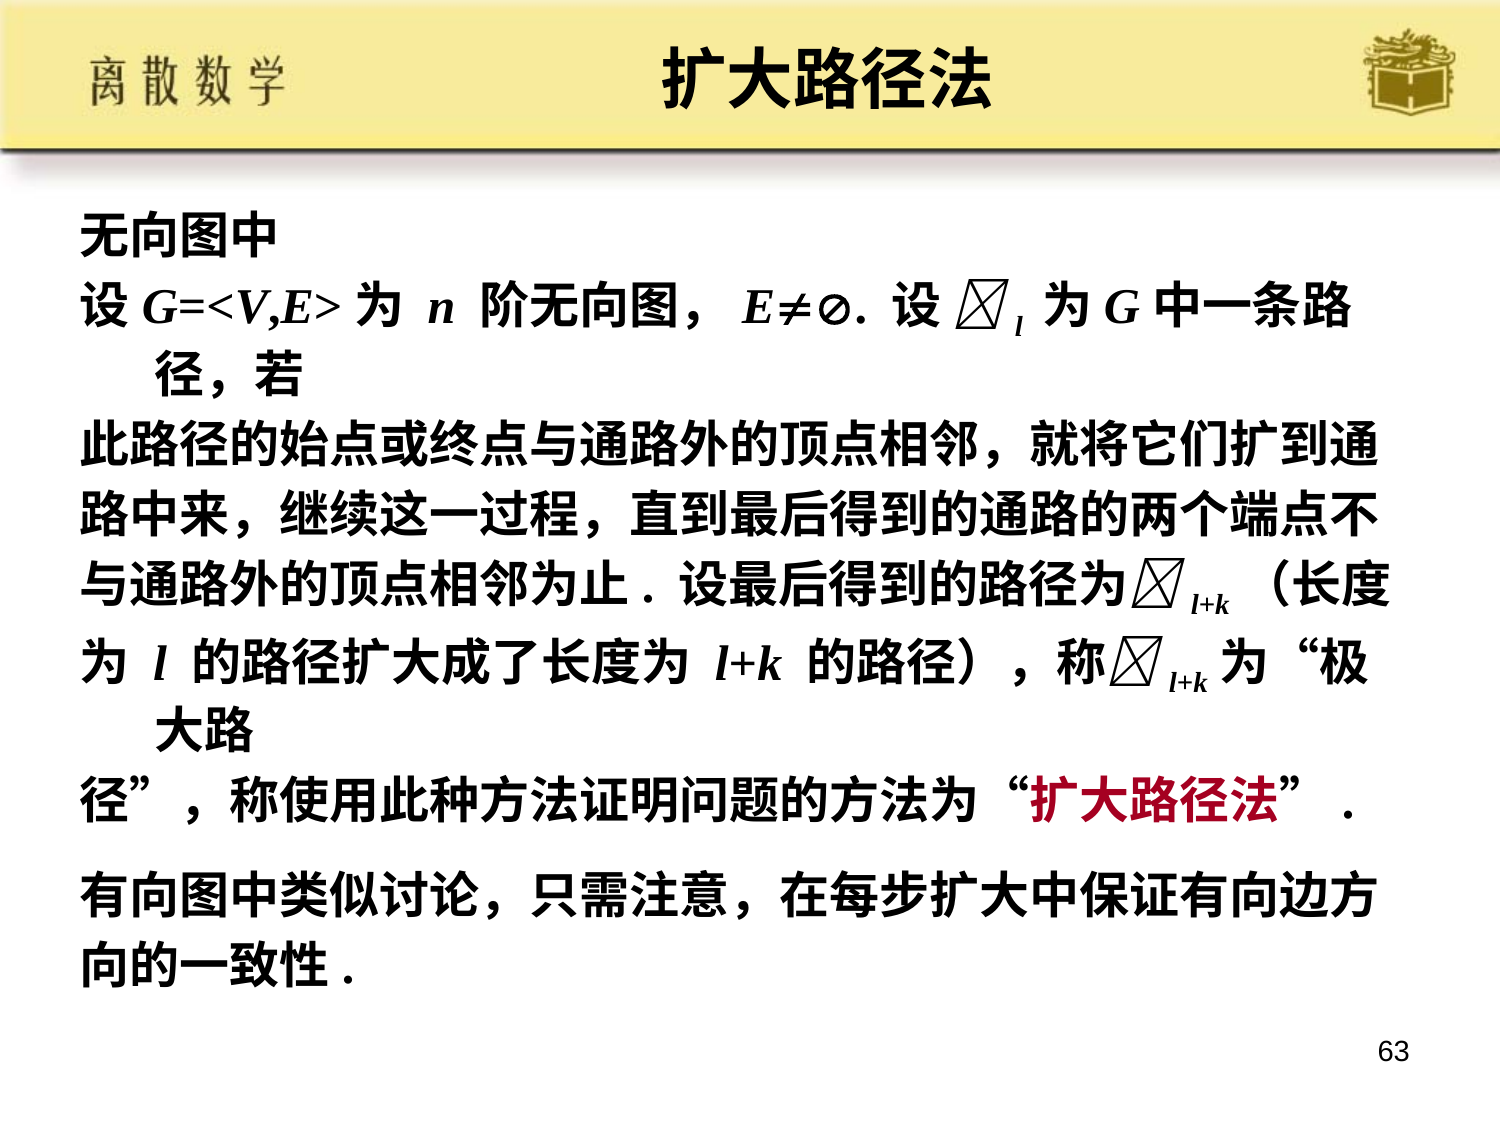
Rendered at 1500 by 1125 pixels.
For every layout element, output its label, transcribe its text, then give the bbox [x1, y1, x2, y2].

slide_number 63 [1074, 1024, 1425, 1103]
picture [0, 0, 1500, 1125]
title 扩大路径法 [324, 42, 1329, 112]
list 无向图中 设G=<V,E>为 n 阶无向图，E. 设 l 为G中一条路径，若 此路径的始点或终点与通路外的顶点相邻，就将它们扩到通 路中来，继续这一过程，直到最后得到的通路的两个端点不 与通路外的顶点相邻为止. 设最后得到的路径为l+k（长度 为 l 的路径扩大成了长度为 l+k 的路径），称l+k为“极大路 径”，称使用此种方法证明问题的方法为“扩大路径法”. 有向图中类似讨论，只需注意，在每步扩大中保证有向边方 向的一致性. [64, 196, 1415, 939]
